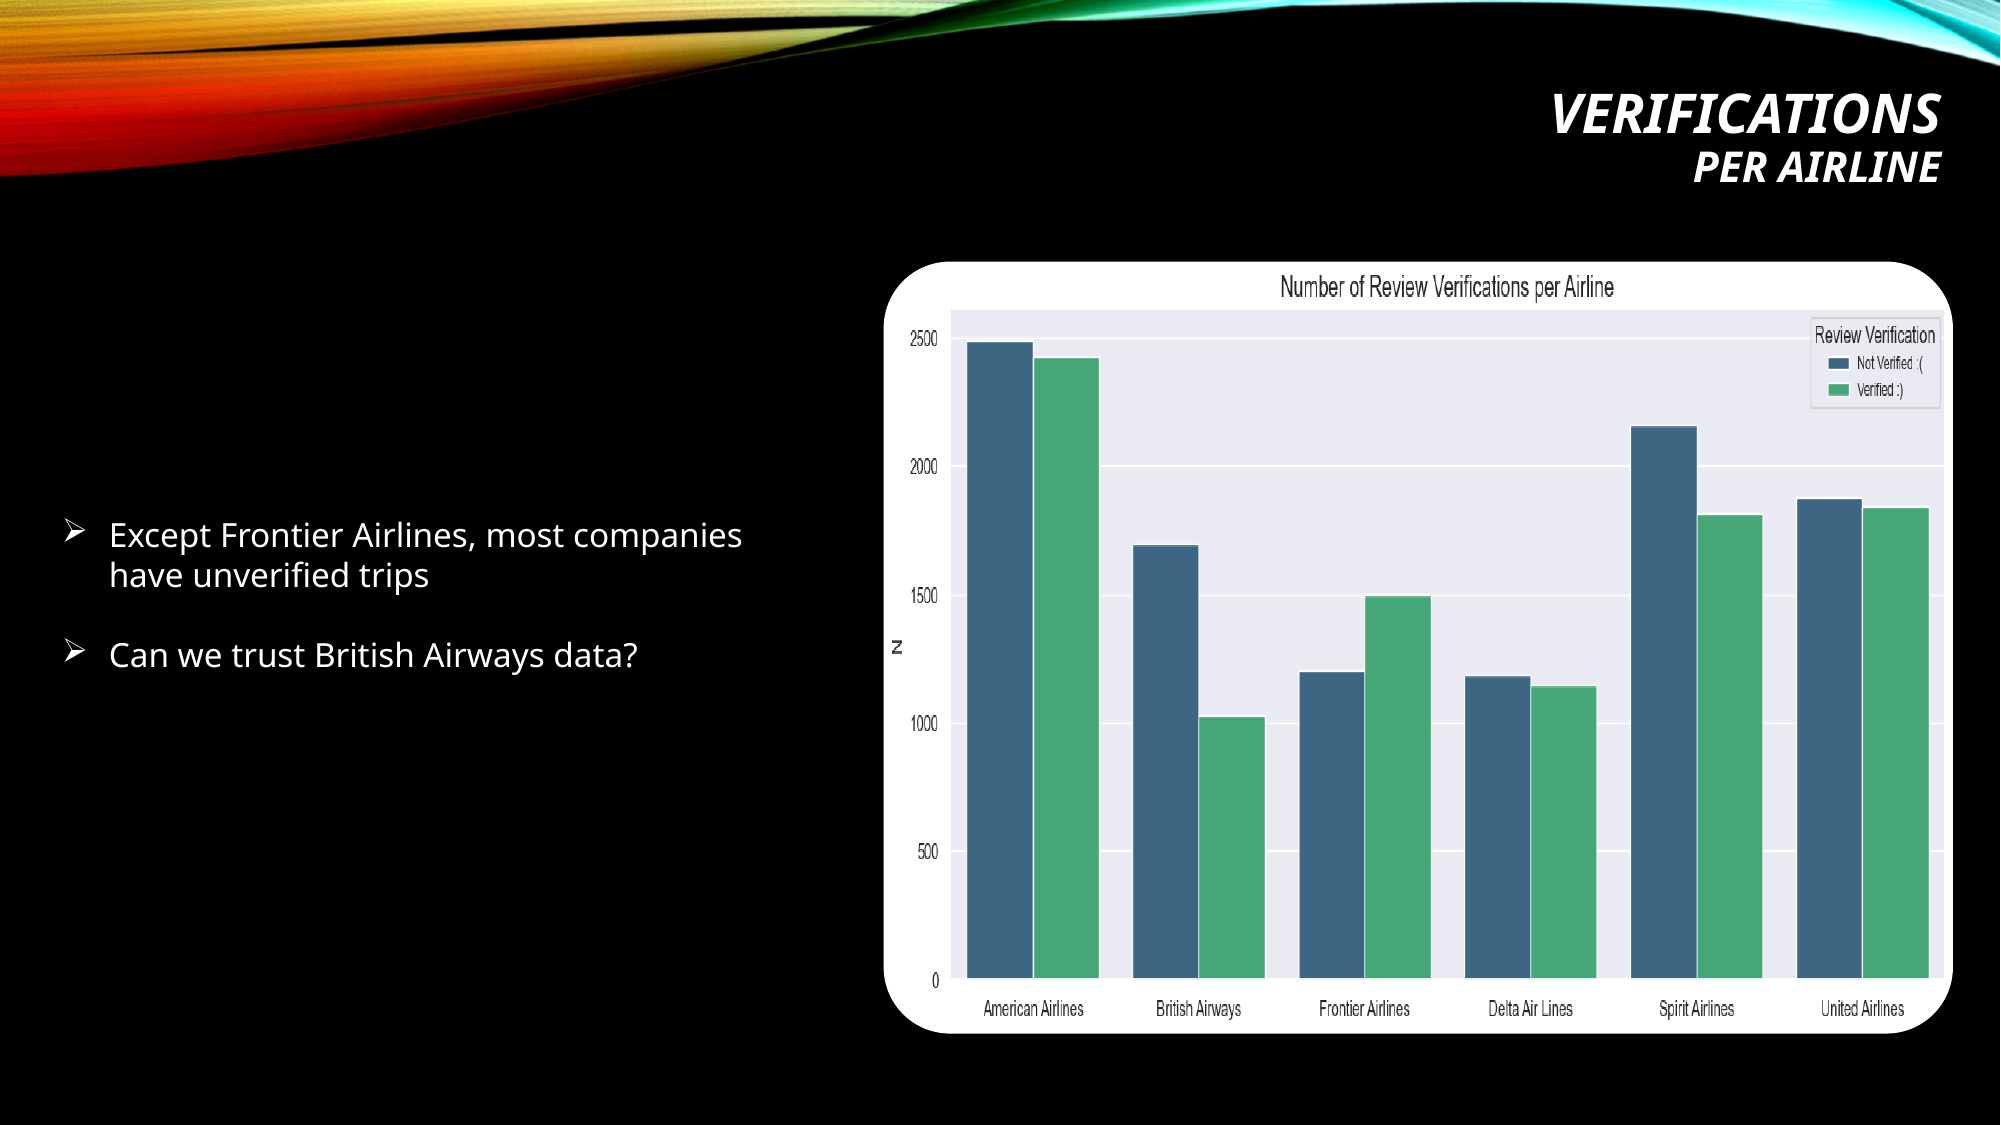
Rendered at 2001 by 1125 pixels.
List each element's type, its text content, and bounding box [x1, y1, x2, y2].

picture [0, 0, 2000, 178]
picture [883, 261, 1954, 1034]
text_box Except Frontier Airlines, most companies have unverified trips Can we trust British Airways data? [47, 467, 837, 722]
title verifications per airline [956, 78, 1957, 199]
